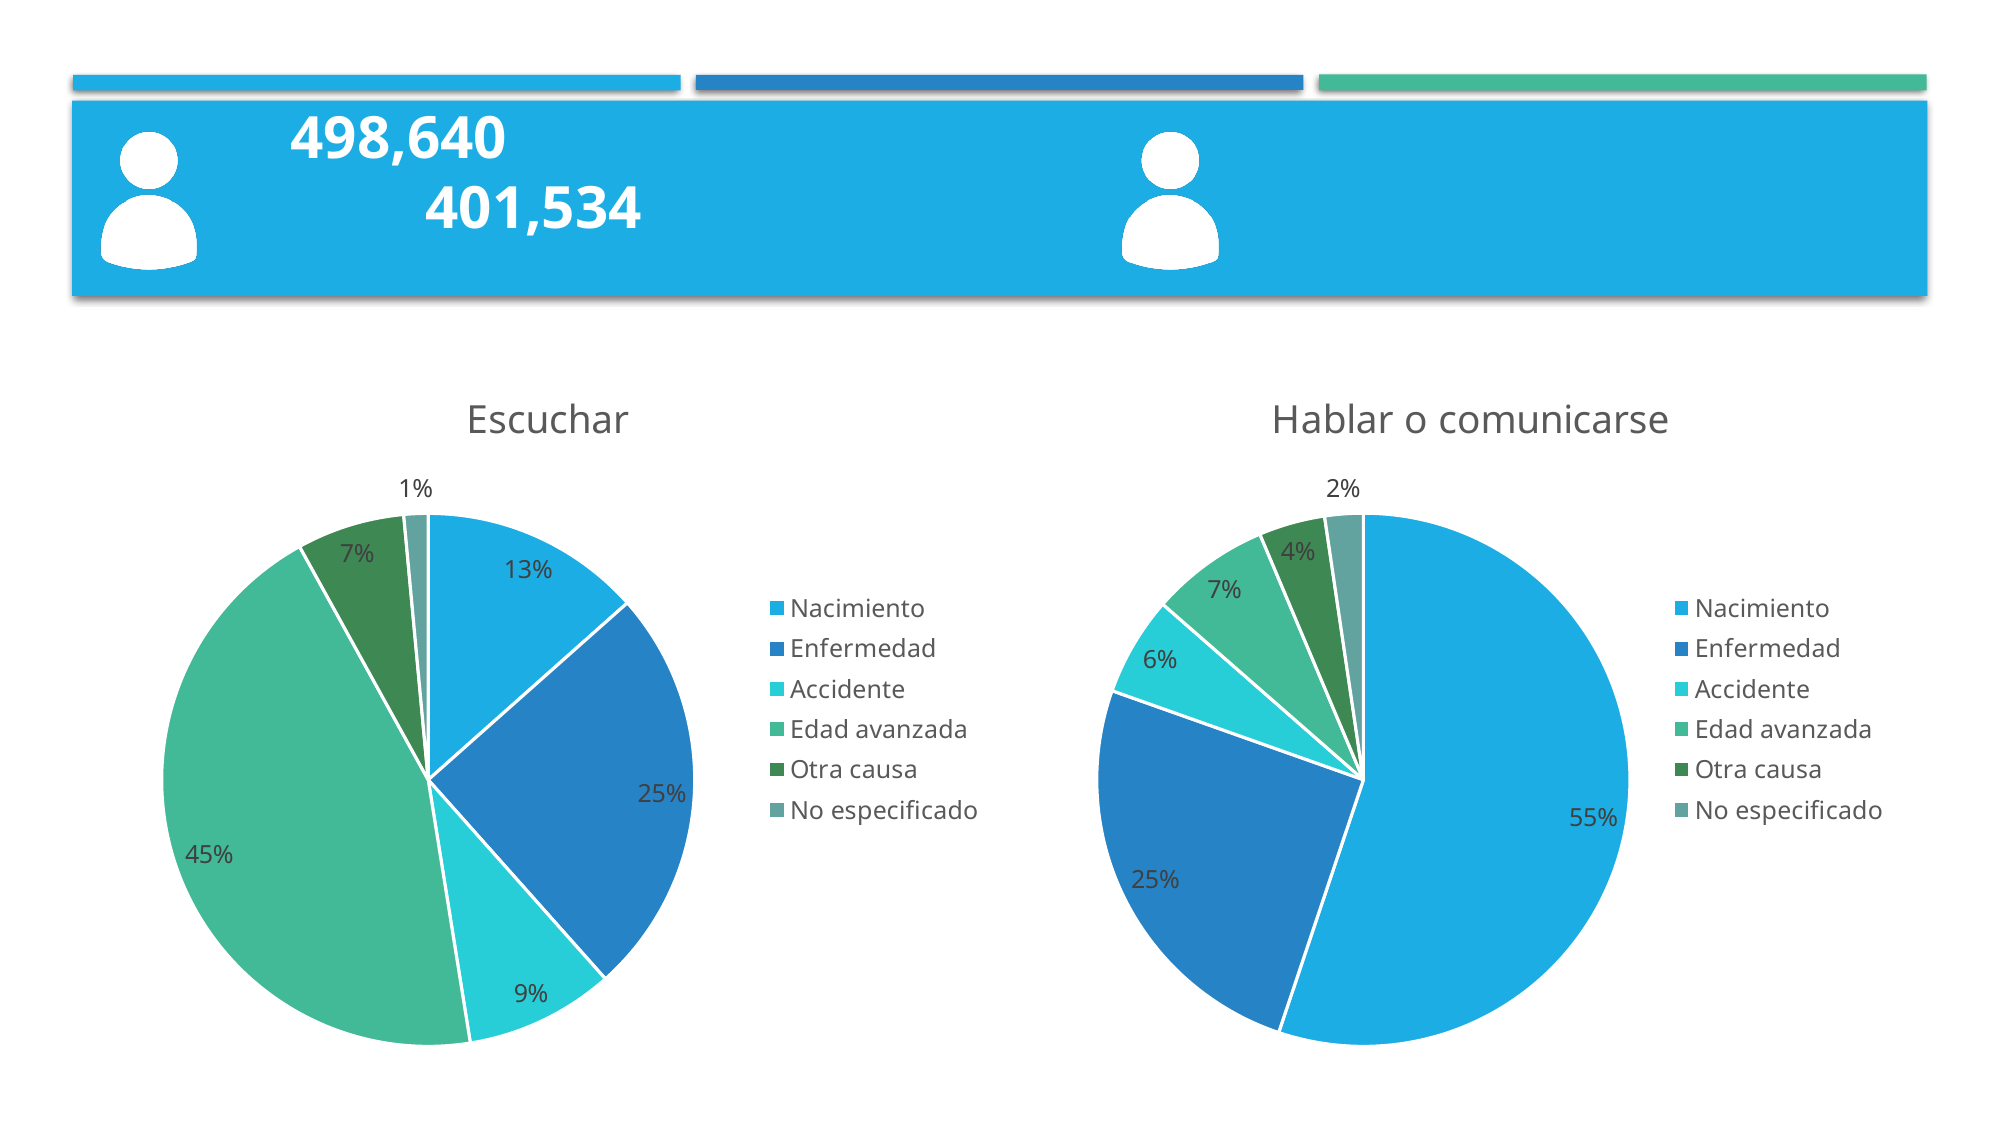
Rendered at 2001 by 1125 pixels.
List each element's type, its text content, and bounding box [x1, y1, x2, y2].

chart [1036, 357, 1906, 1061]
picture [94, 123, 211, 274]
chart [94, 357, 1001, 1061]
picture [1115, 123, 1232, 274]
title 498,640 401,534 [95, 80, 1905, 248]
